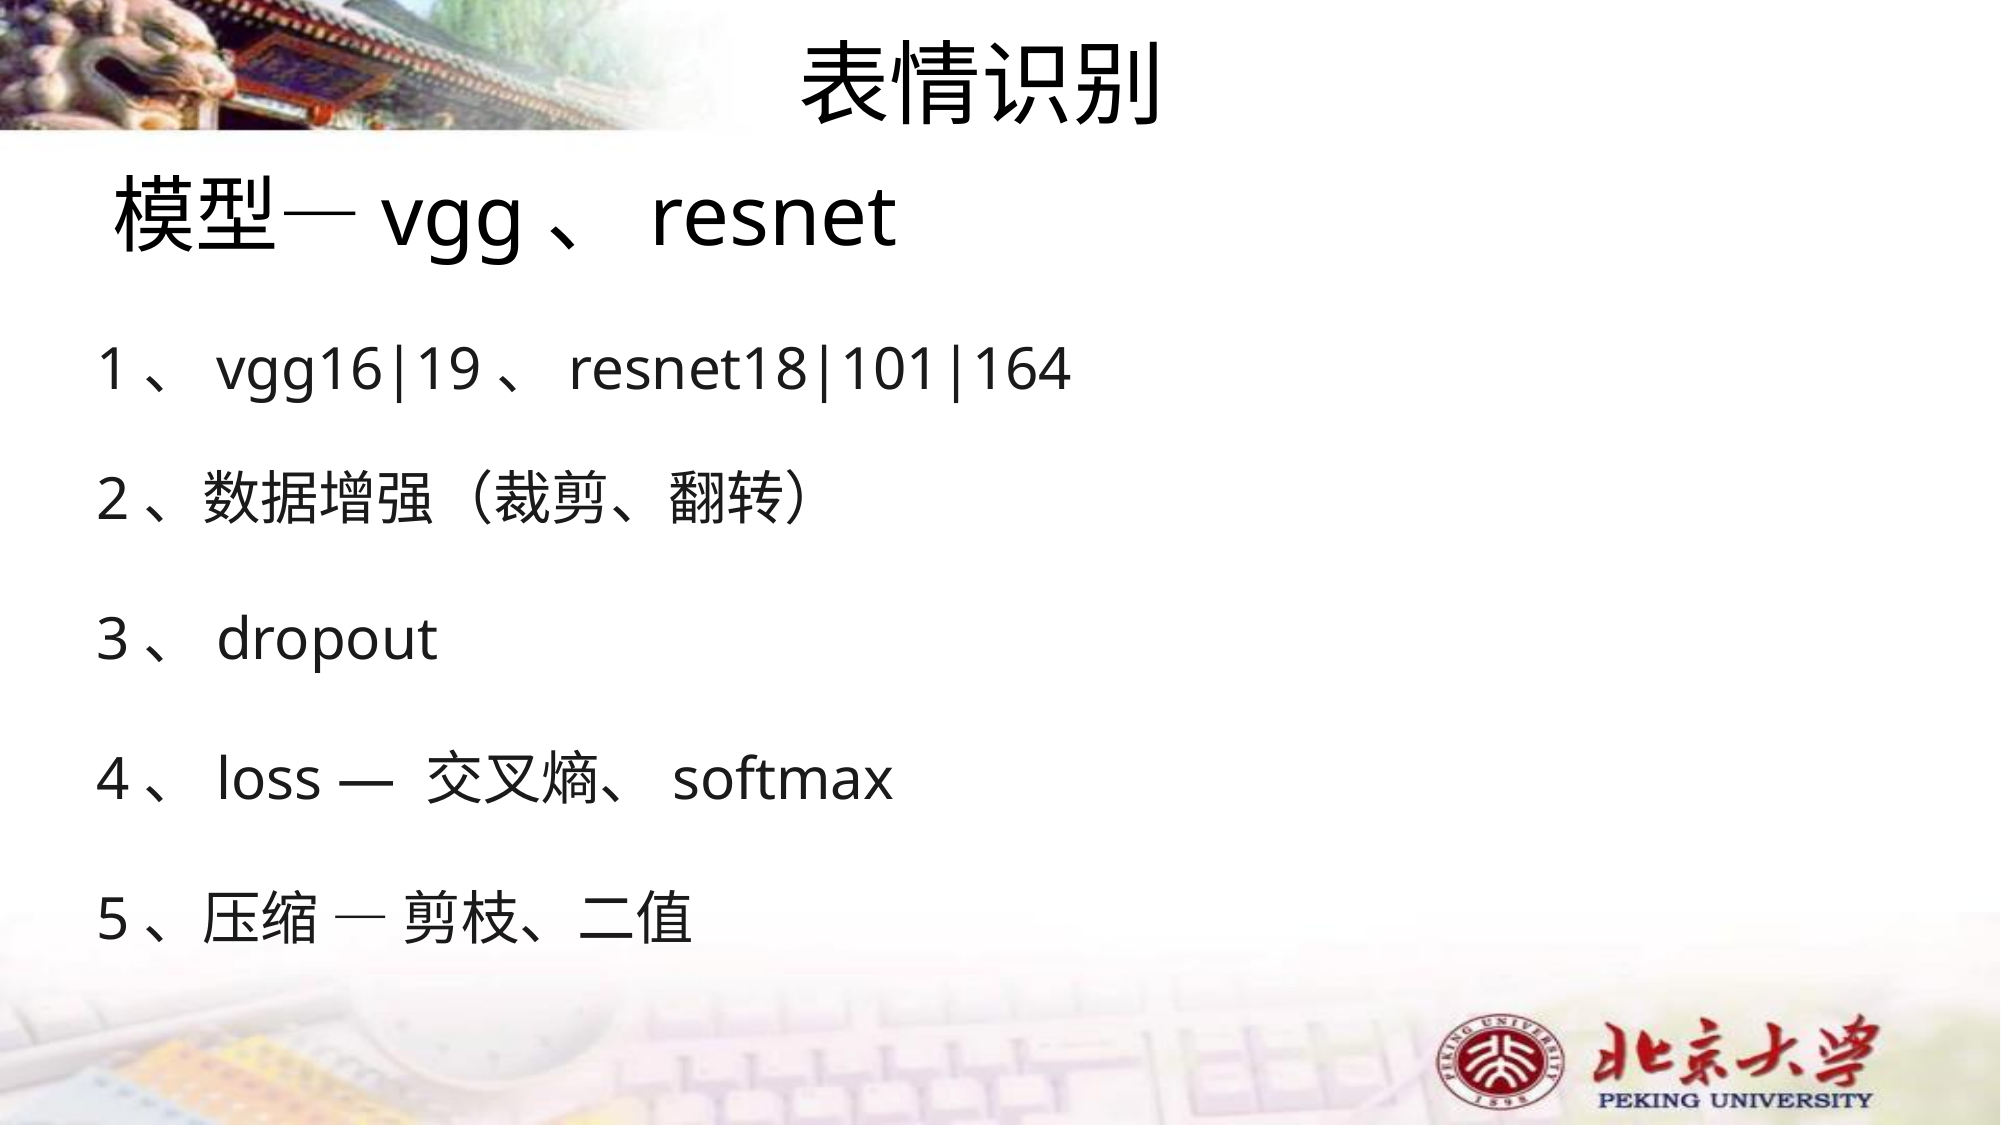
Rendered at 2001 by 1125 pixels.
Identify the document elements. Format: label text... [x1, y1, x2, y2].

text_box 模型—vgg、resnet [97, 154, 913, 270]
picture [0, 0, 2001, 1125]
text_box 1、vgg16|19、resnet18|101|164 2、数据增强（裁剪、翻转） 3、dropout 4、loss — 交叉熵、softmax 5、压缩 — 剪枝、二值 [81, 323, 1928, 1029]
title 表情识别 [81, 18, 1882, 207]
